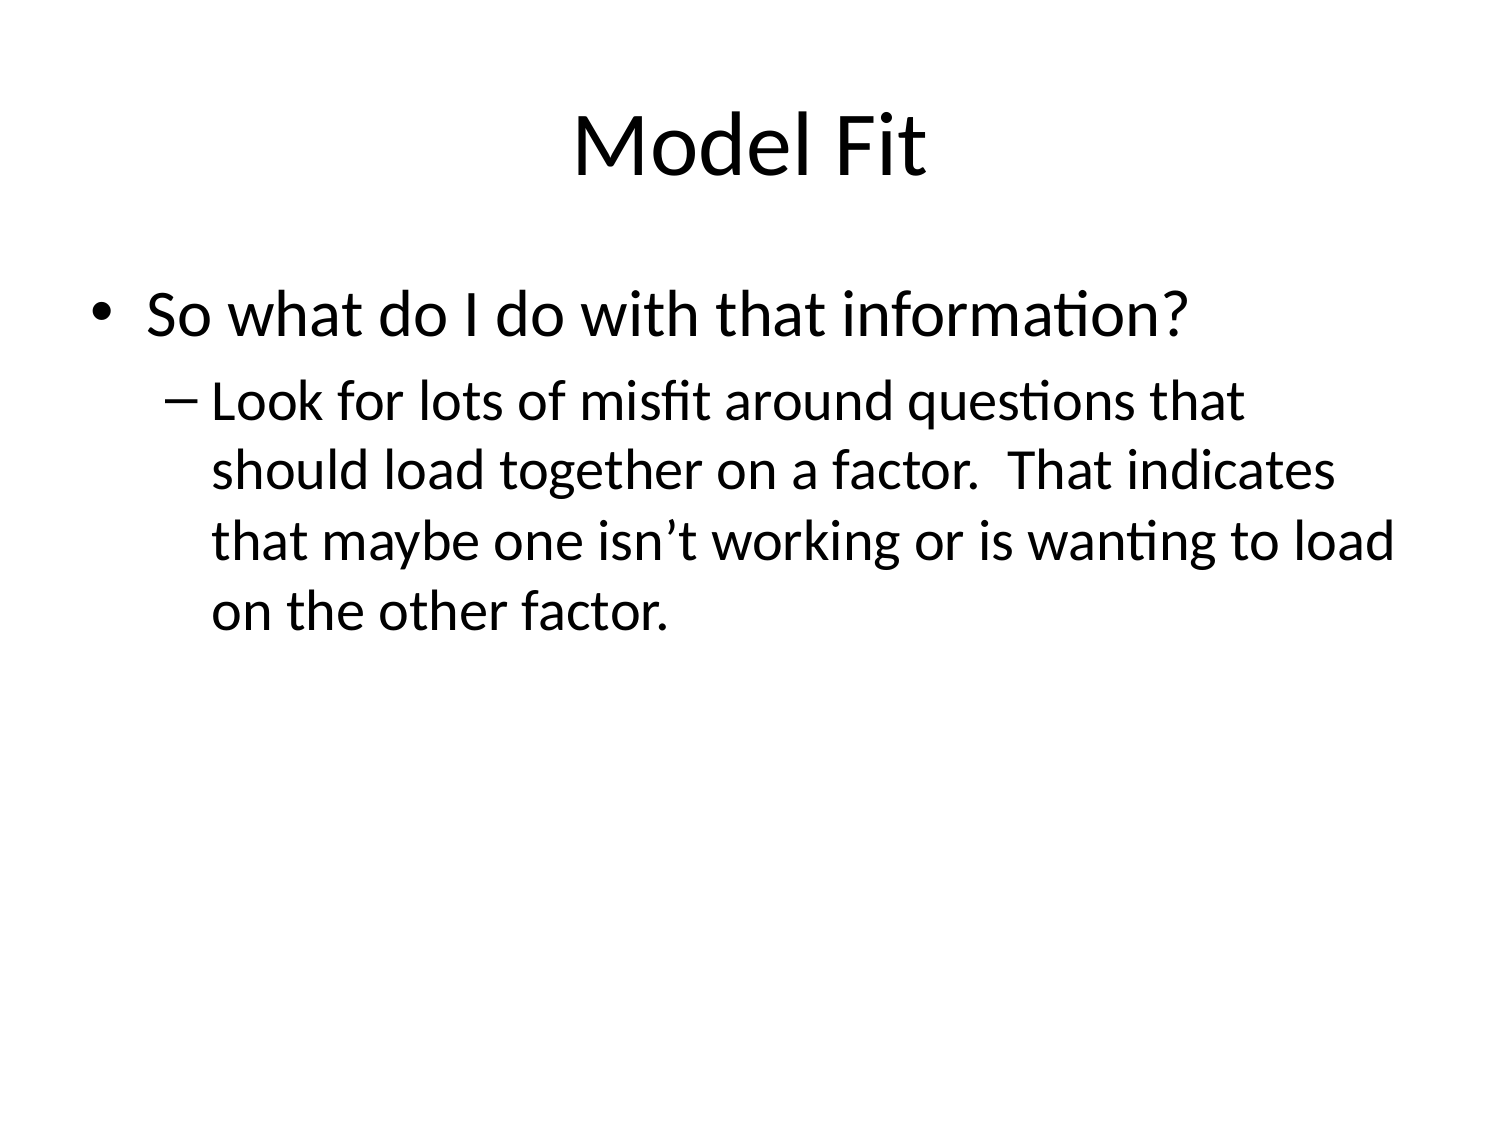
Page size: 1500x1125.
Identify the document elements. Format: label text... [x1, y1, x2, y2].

title Model Fit [75, 45, 1425, 233]
list So what do I do with that information? Look for lots of misfit around questions that should load together on a factor. That indicates that maybe one isn’t working or is wanting to load on the other factor. [75, 262, 1425, 1005]
